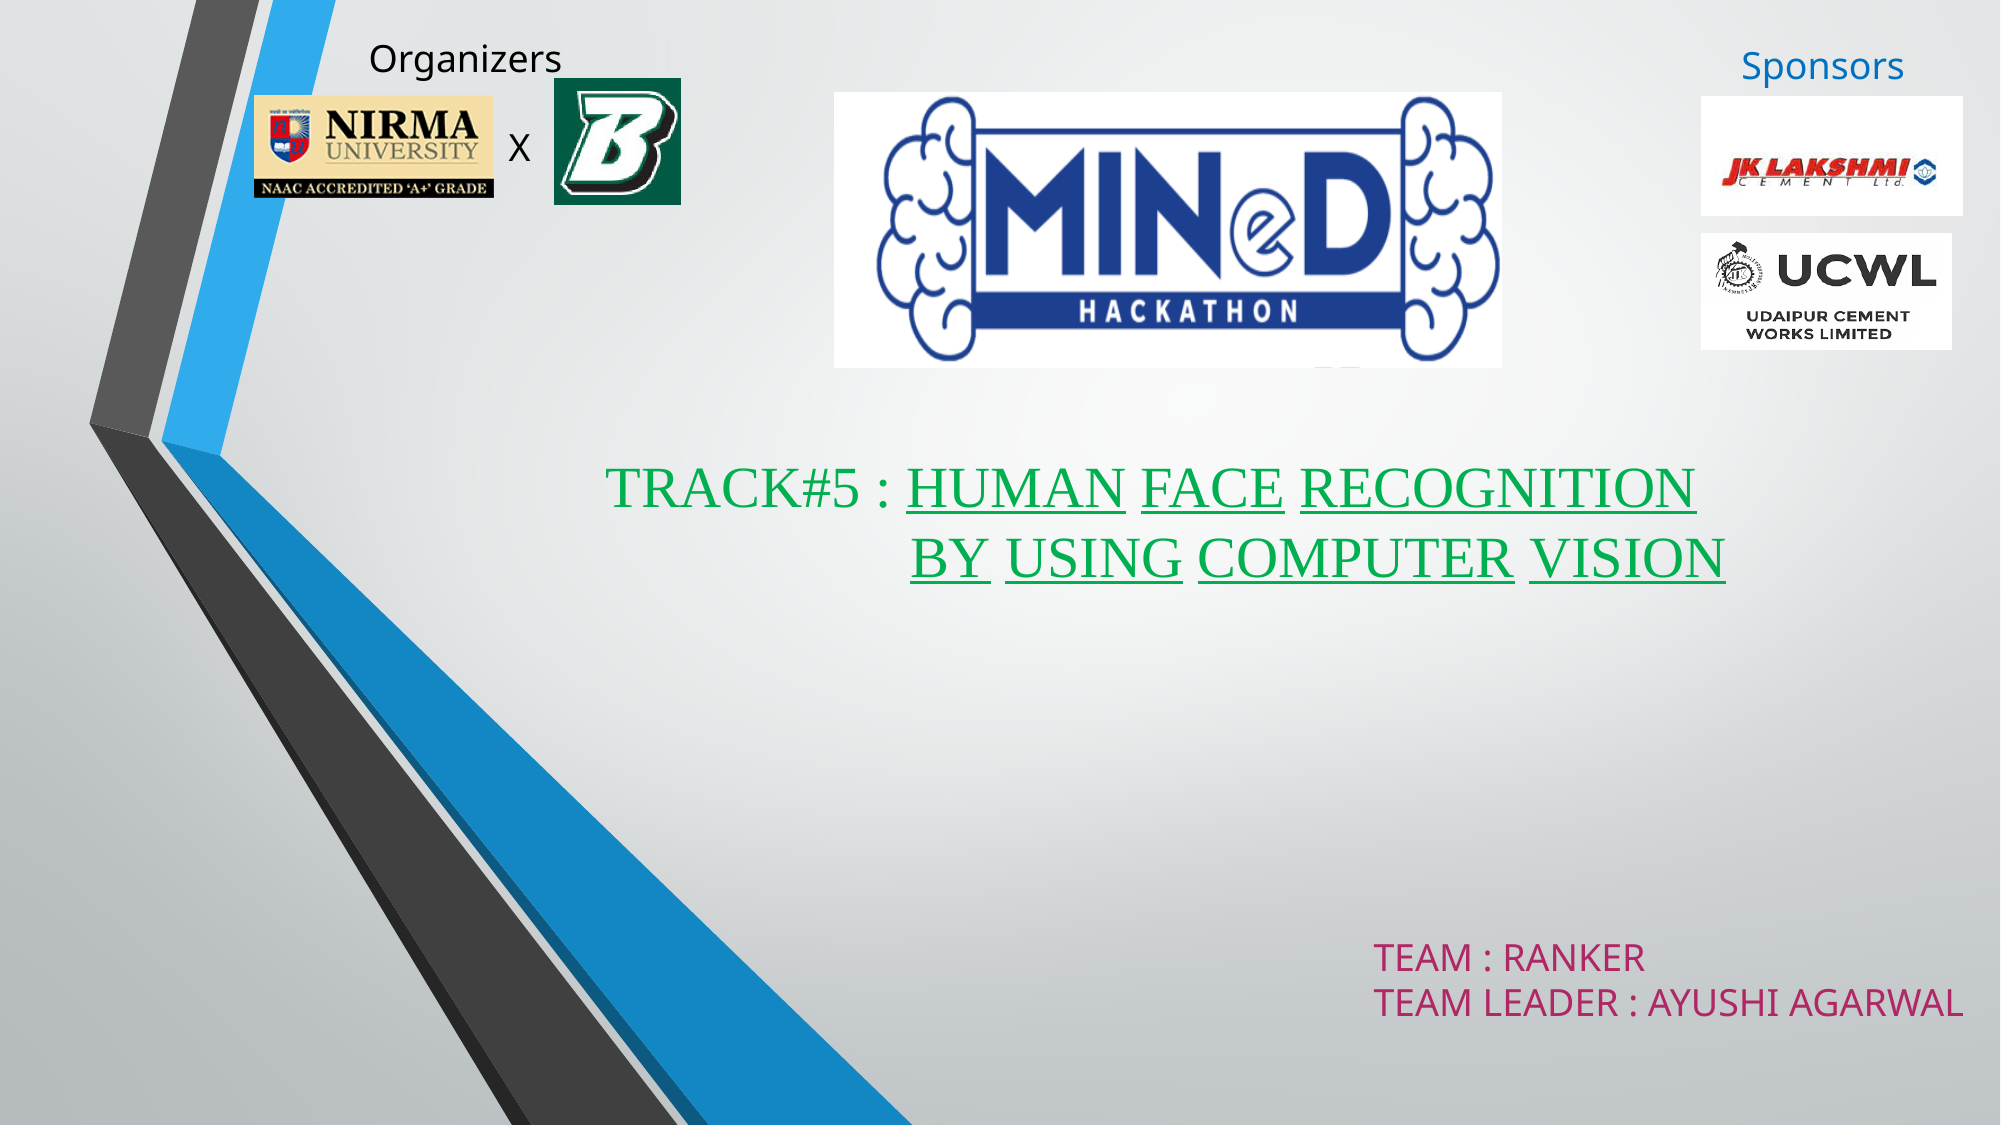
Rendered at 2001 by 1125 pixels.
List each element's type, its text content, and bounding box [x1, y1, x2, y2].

picture [833, 91, 1503, 368]
text_box Sponsors [1726, 34, 1937, 95]
picture [1701, 232, 1952, 351]
picture [554, 77, 682, 205]
text_box TEAM : RANKER TEAM LEADER : AYUSHI AGARWAL [1358, 926, 2000, 1032]
text_box X [494, 116, 554, 176]
text_box Organizers [354, 27, 634, 88]
picture [1701, 95, 1963, 216]
picture [254, 95, 494, 198]
text_box TRACK#5 : HUMAN FACE RECOGNITION BY USING COMPUTER VISION [590, 441, 2000, 597]
